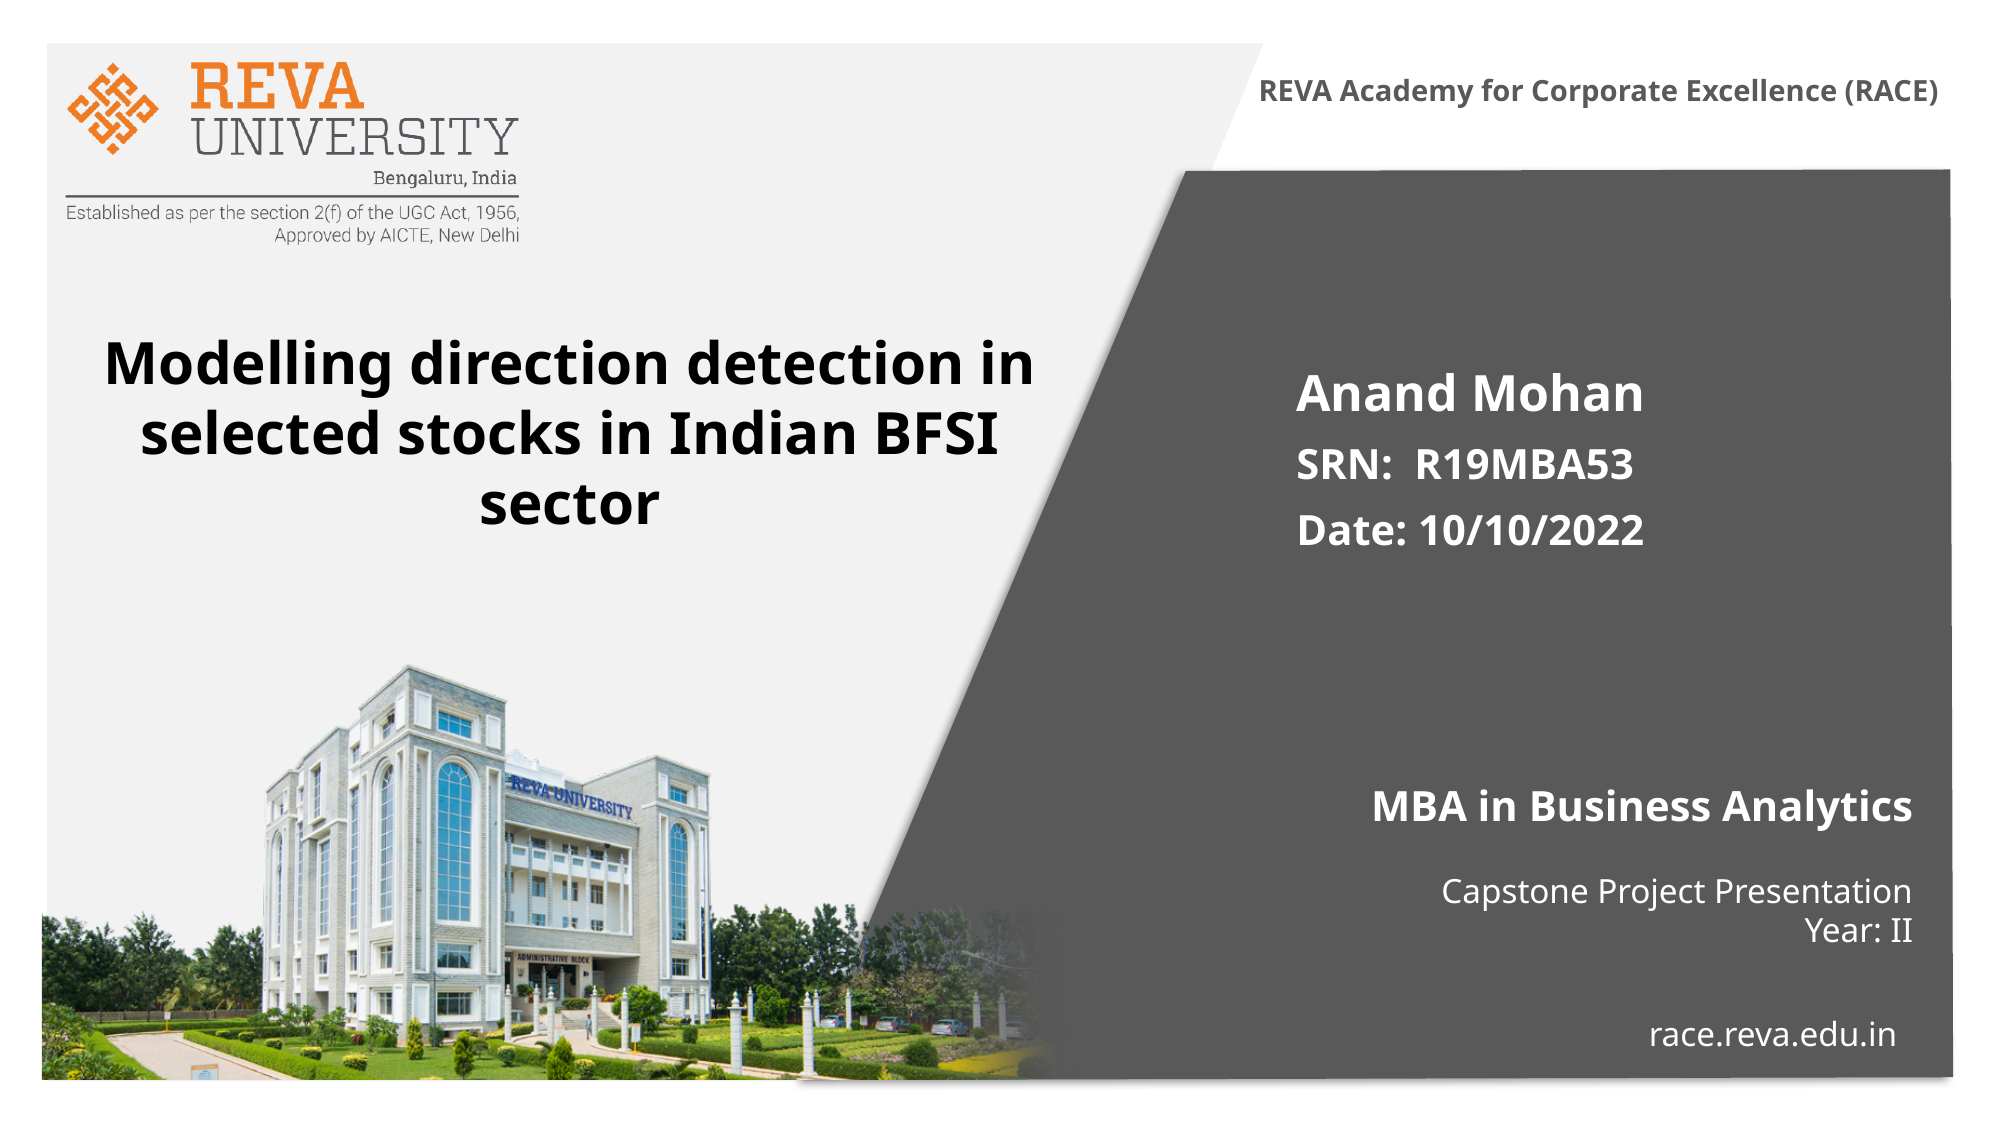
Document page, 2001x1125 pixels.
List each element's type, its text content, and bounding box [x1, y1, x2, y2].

picture [65, 62, 519, 245]
text_box REVA Academy for Corporate Excellence (RACE) [1090, 44, 1955, 140]
title Modelling direction detection in selected stocks in Indian BFSI sector [31, 318, 1109, 474]
text_box race.reva.edu.in [899, 1003, 1913, 1062]
text_box MBA in Business Analytics Capstone Project Presentation Year: II [1345, 772, 1929, 957]
picture [41, 526, 1177, 1080]
subtitle Anand Mohan SRN: R19MBA53 Date: 10/10/2022 [1281, 361, 1929, 572]
